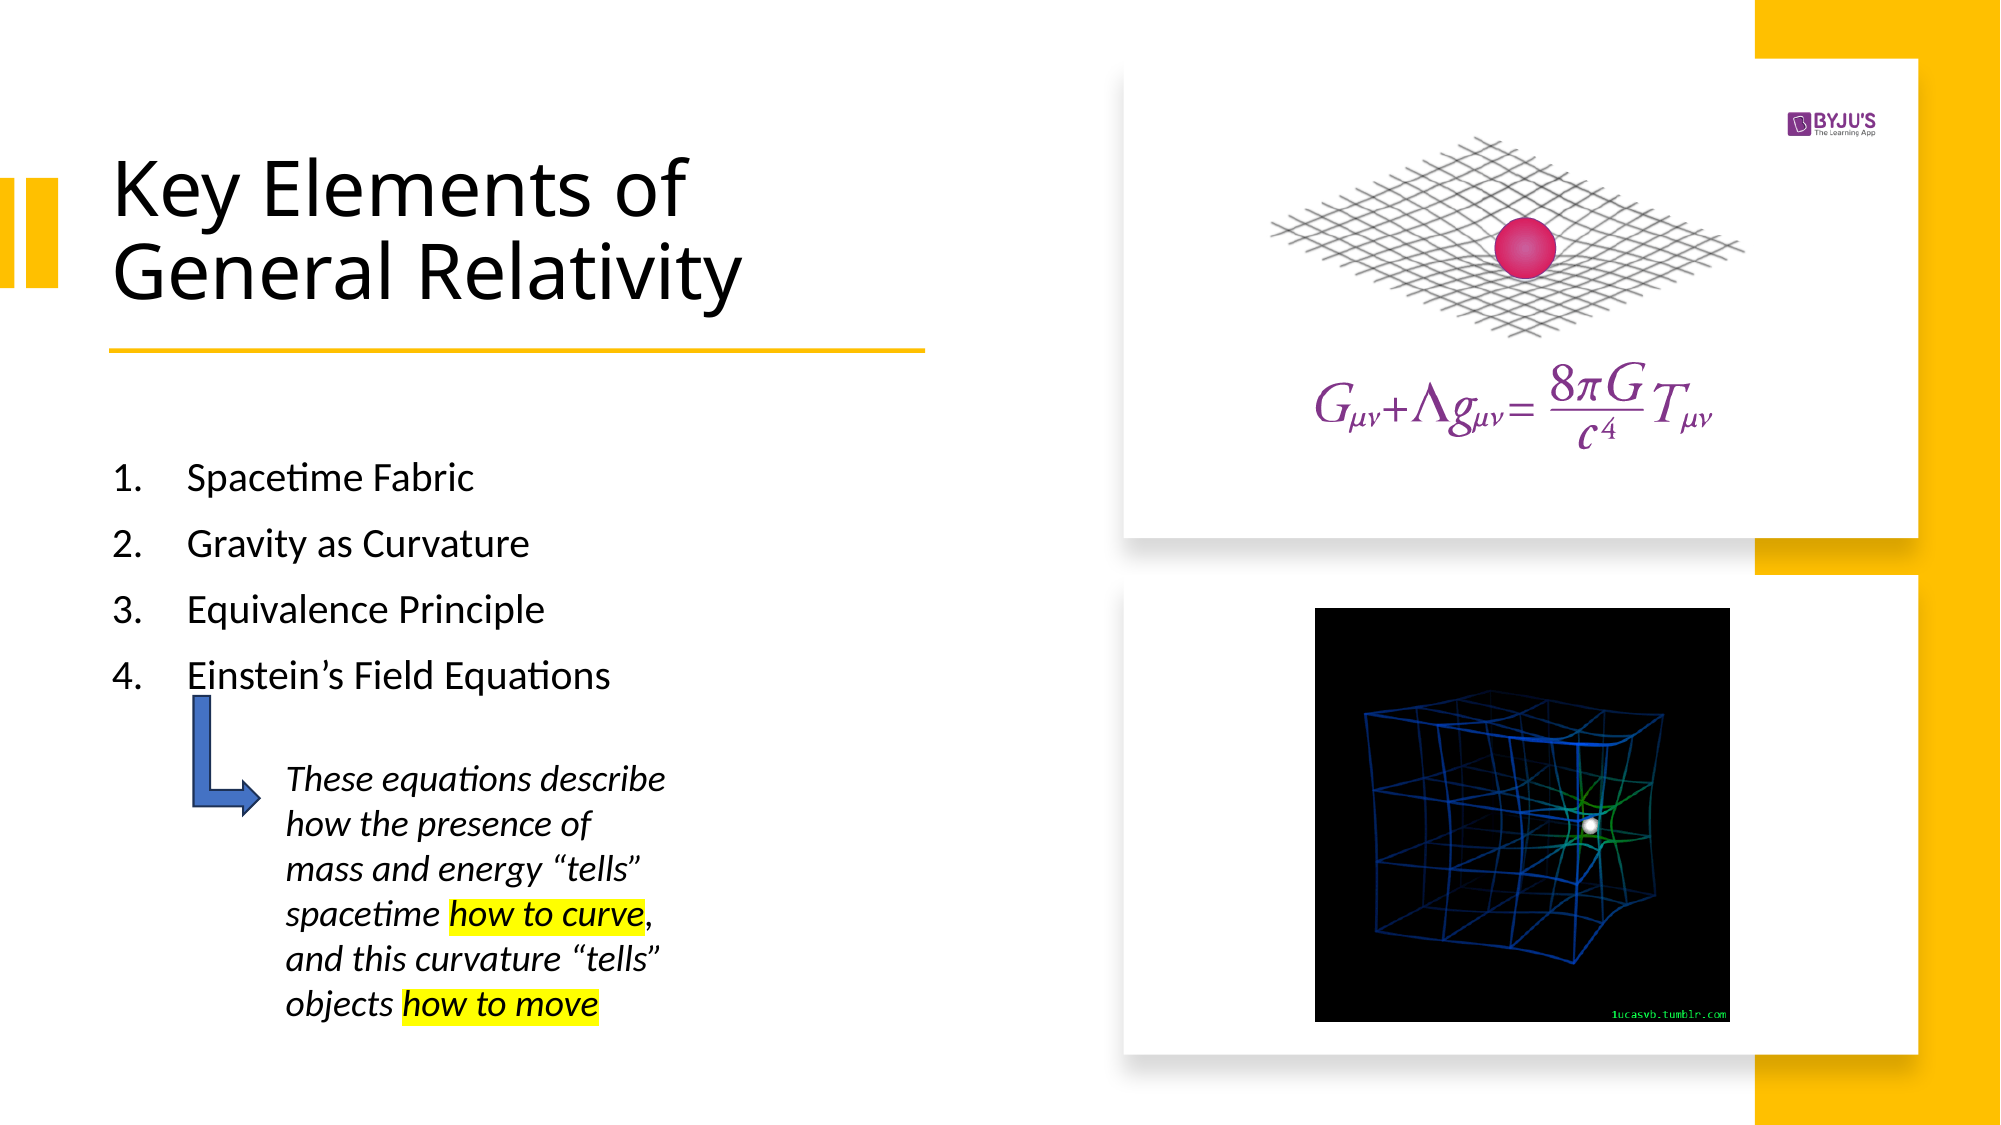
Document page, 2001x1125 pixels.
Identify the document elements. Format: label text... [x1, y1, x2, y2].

text_box [192, 694, 262, 818]
text_box [1123, 574, 1919, 1056]
text_box [1754, 0, 2000, 1125]
title Key Elements of General Relativity [96, 140, 963, 326]
picture [1161, 102, 1884, 502]
picture [1315, 608, 1730, 1022]
list Spacetime Fabric Gravity as Curvature Equivalence Principle Einstein’s Field Equations [96, 382, 963, 1036]
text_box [0, 177, 59, 289]
text_box [0, 0, 1754, 1125]
text_box These equations describe how the presence of mass and energy “tells” spacetime how to curve, and this curvature “tells” objects how to move [270, 746, 683, 1077]
text_box [1123, 58, 1919, 539]
text_box [108, 347, 926, 354]
